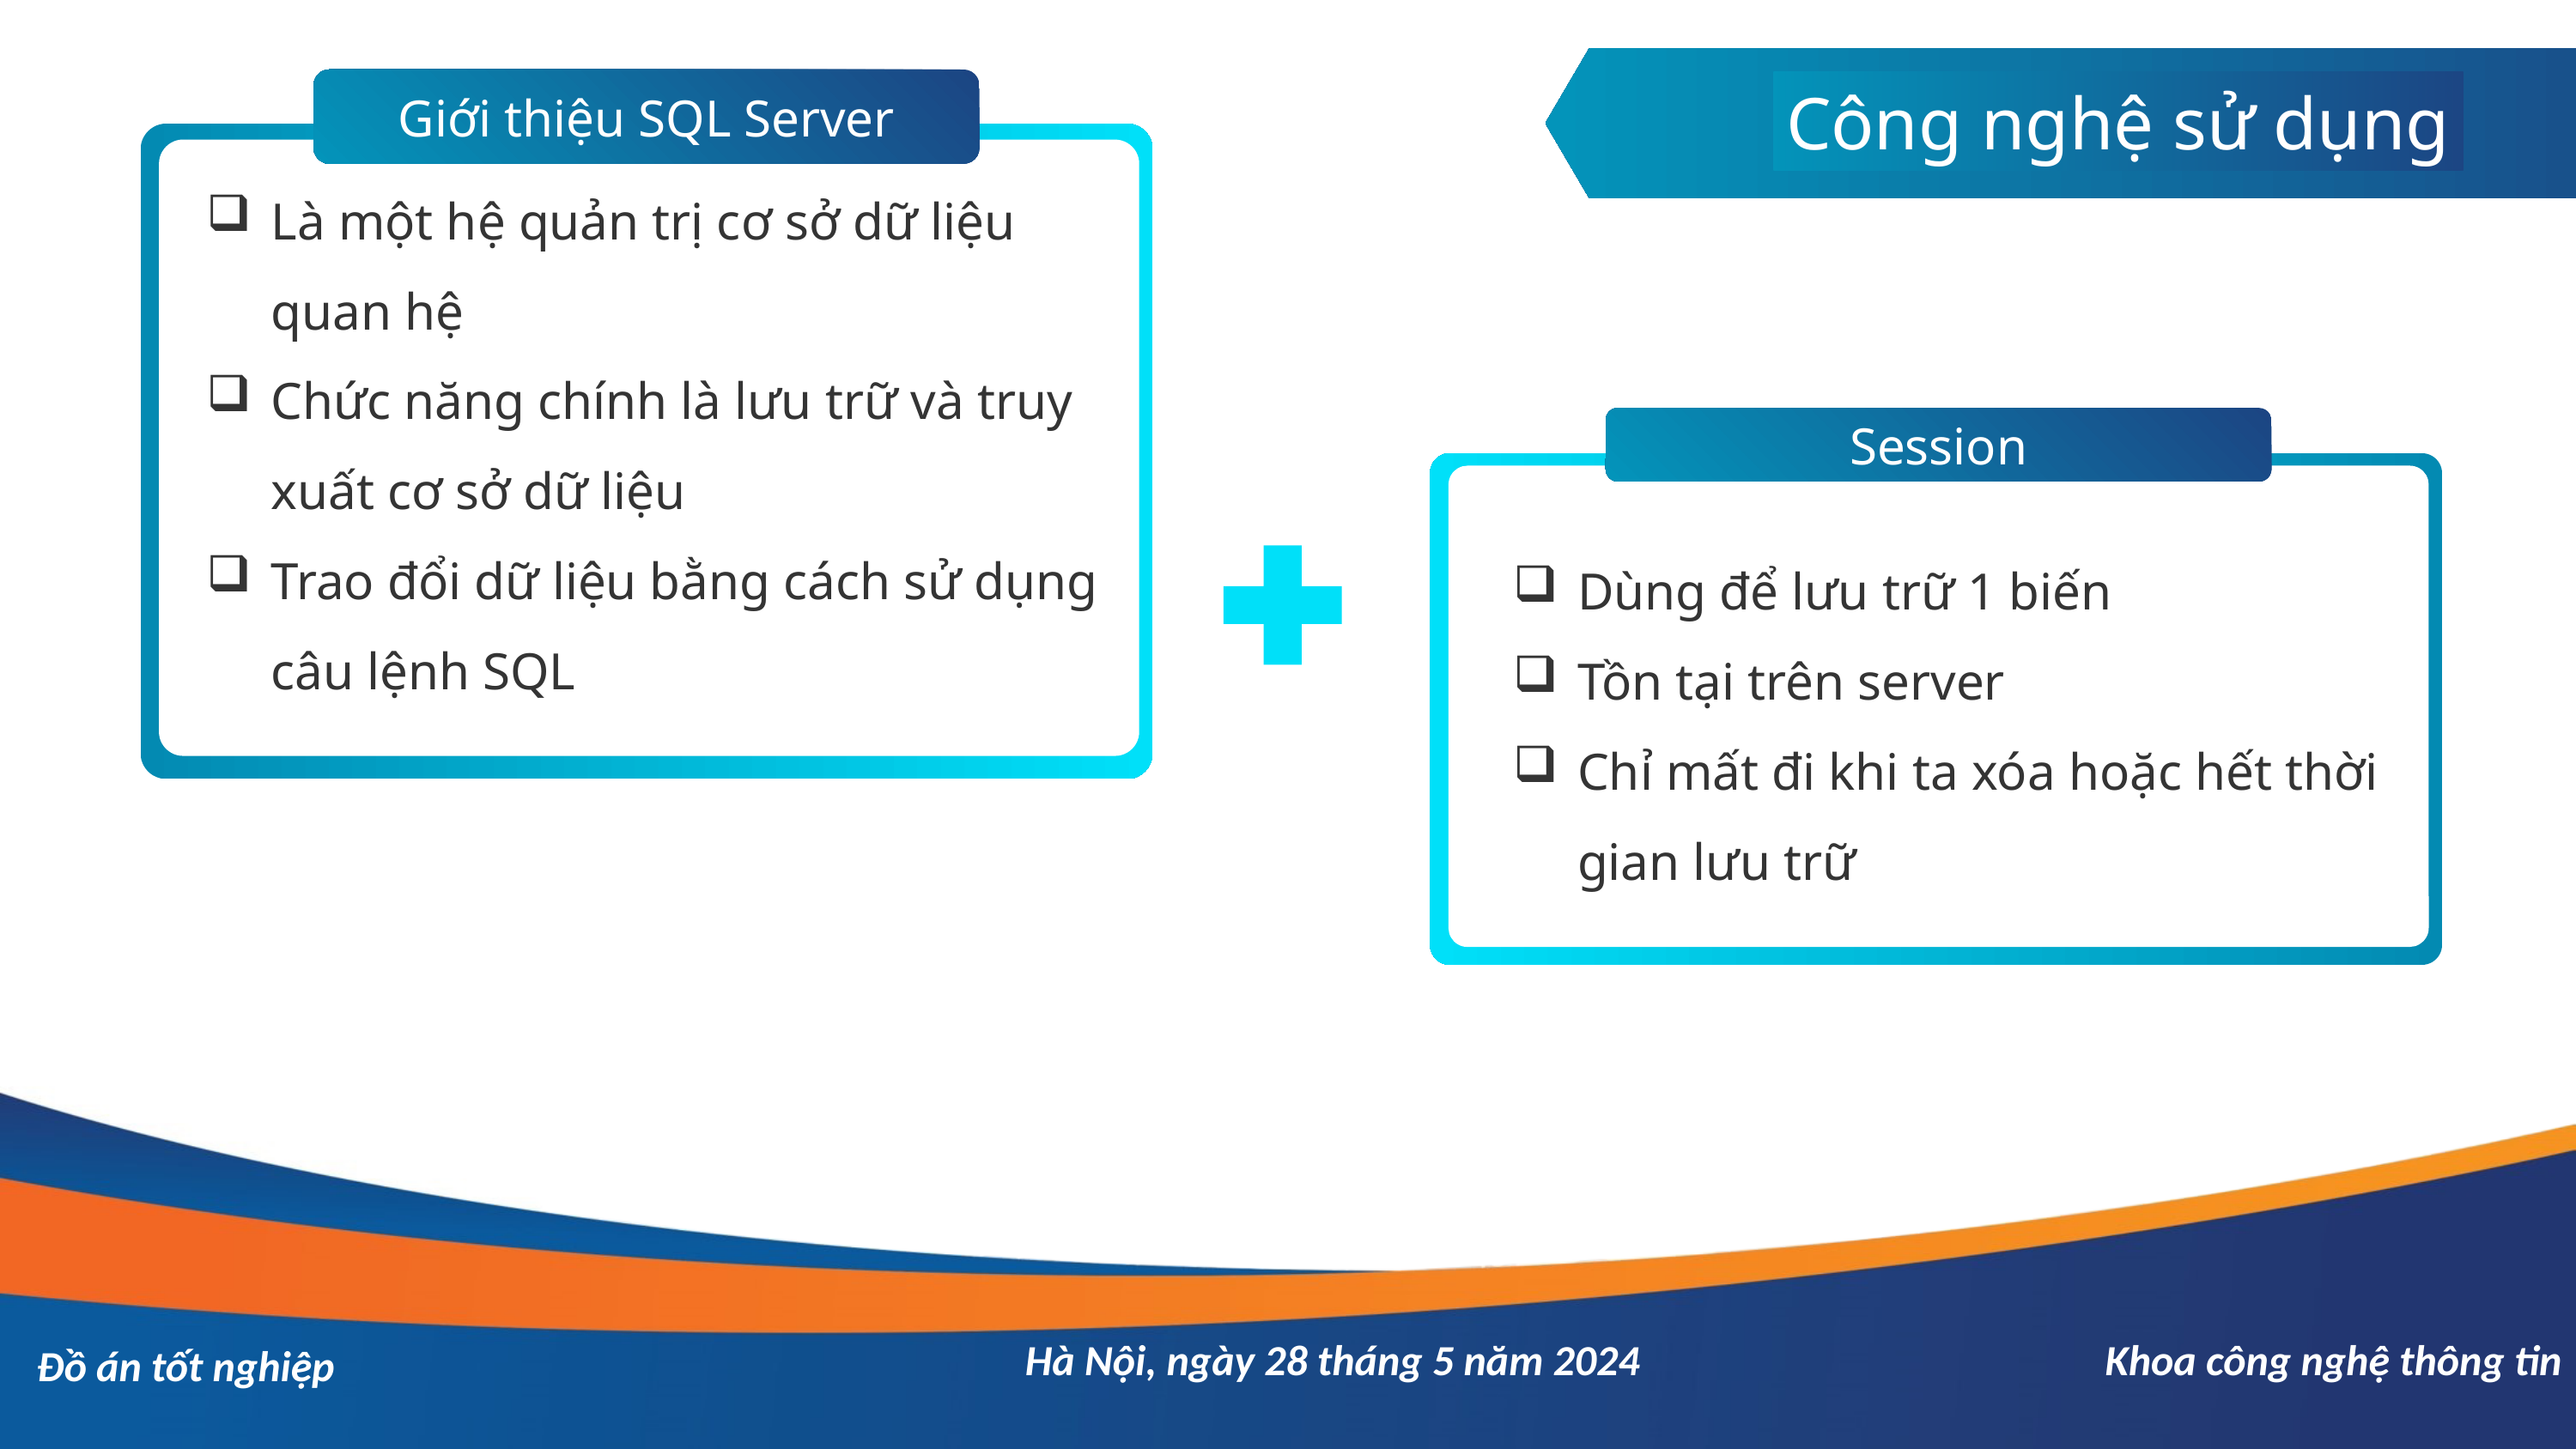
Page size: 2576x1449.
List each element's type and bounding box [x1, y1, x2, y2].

text_box [1545, 47, 2576, 199]
picture [0, 686, 2576, 1449]
text_box [140, 69, 1160, 779]
text_box [1430, 407, 2466, 966]
text_box [1222, 543, 1344, 667]
